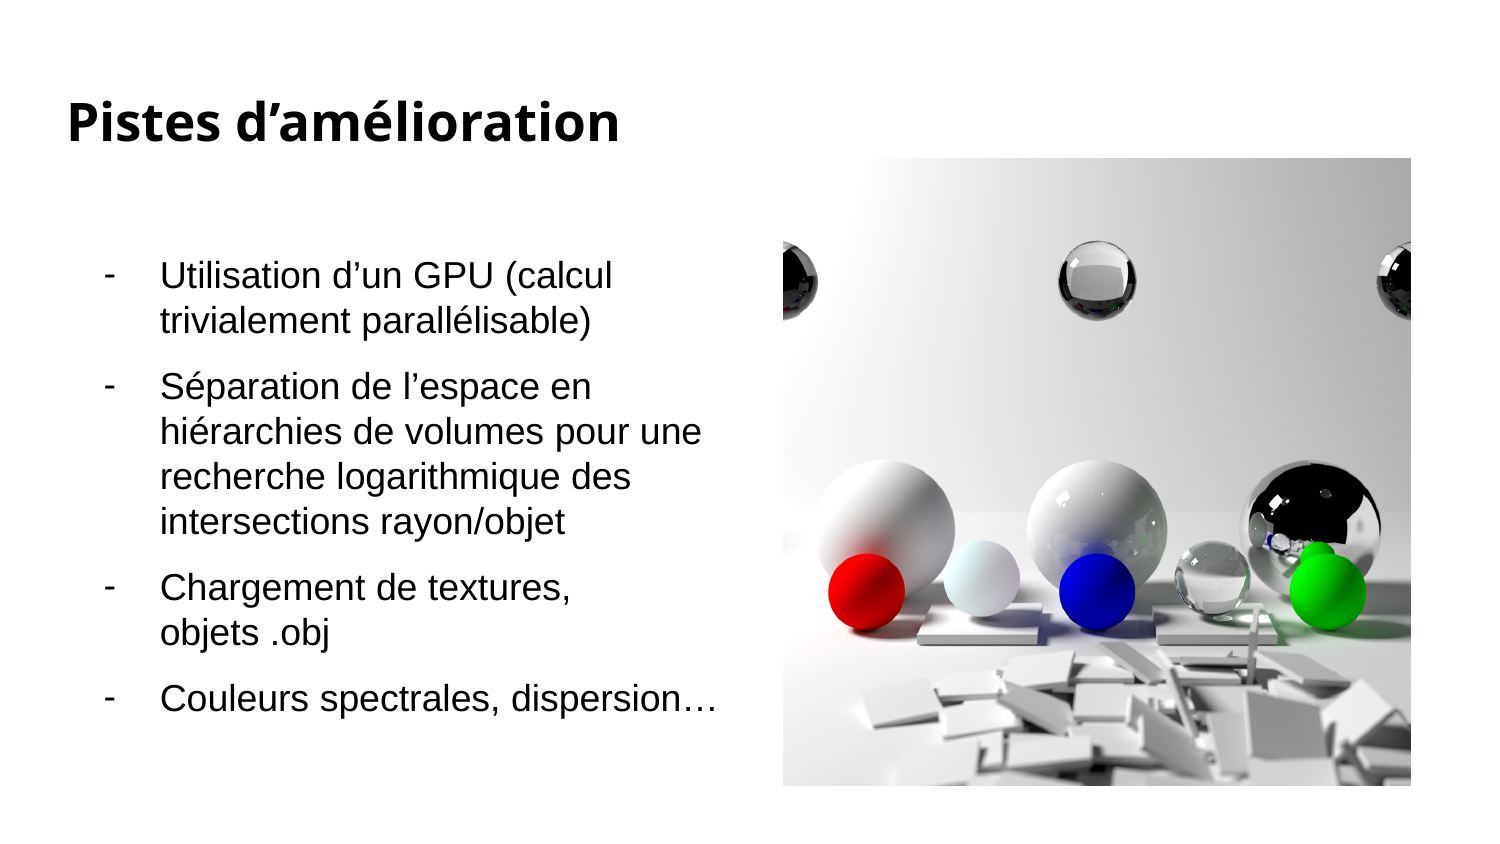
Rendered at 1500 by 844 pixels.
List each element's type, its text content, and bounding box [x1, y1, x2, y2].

title Pistes d’amélioration [51, 72, 1449, 167]
picture [783, 158, 1411, 786]
text_box Utilisation d’un GPU (calcul trivialement parallélisable) Séparation de l’espace en hiérarchies de volumes pour une recherche logarithmique des intersections rayon/objet Chargement de textures, objets .obj Couleurs spectrales, dispersion… [69, 236, 750, 734]
